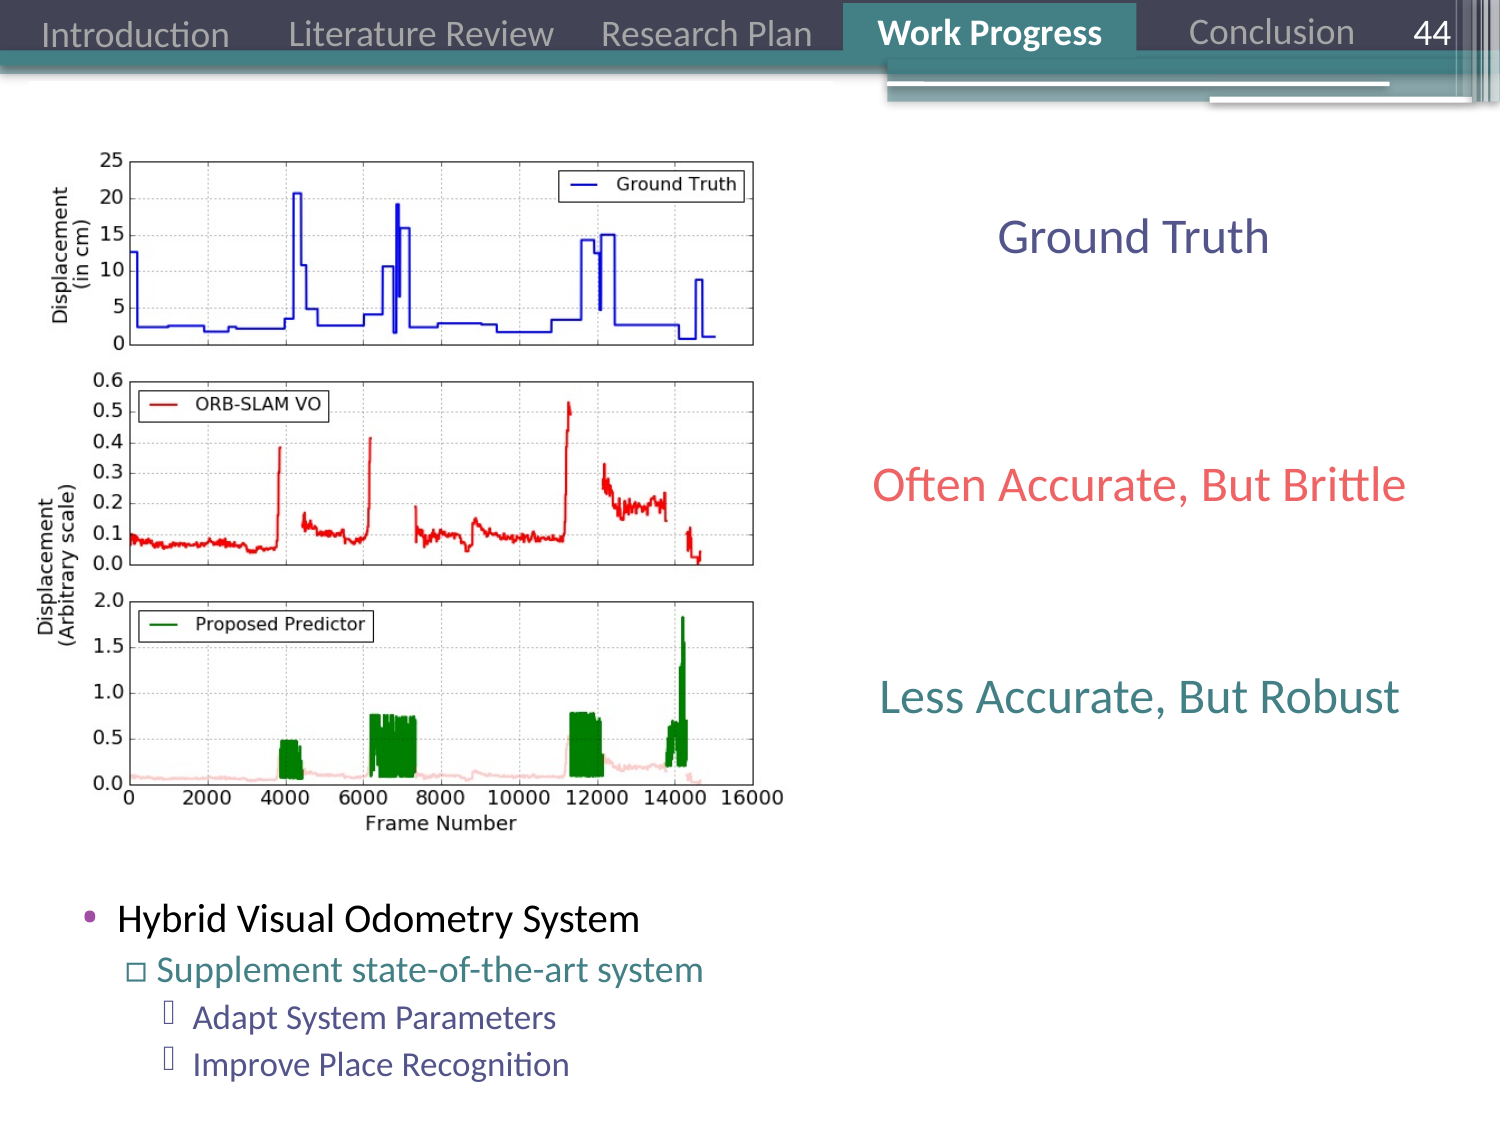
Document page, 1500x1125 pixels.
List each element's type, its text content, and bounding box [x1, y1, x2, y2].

text_box Ground Truth [915, 196, 1353, 271]
picture [29, 80, 833, 885]
text_box Often Accurate, But Brittle [856, 444, 1424, 519]
text_box Less Accurate, But Robust [856, 656, 1424, 731]
slide_number 44 [1341, 0, 1466, 61]
list Hybrid Visual Odometry System Supplement state-of-the-art system Adapt System Parameters Improve Place Recognition [53, 884, 1466, 1094]
